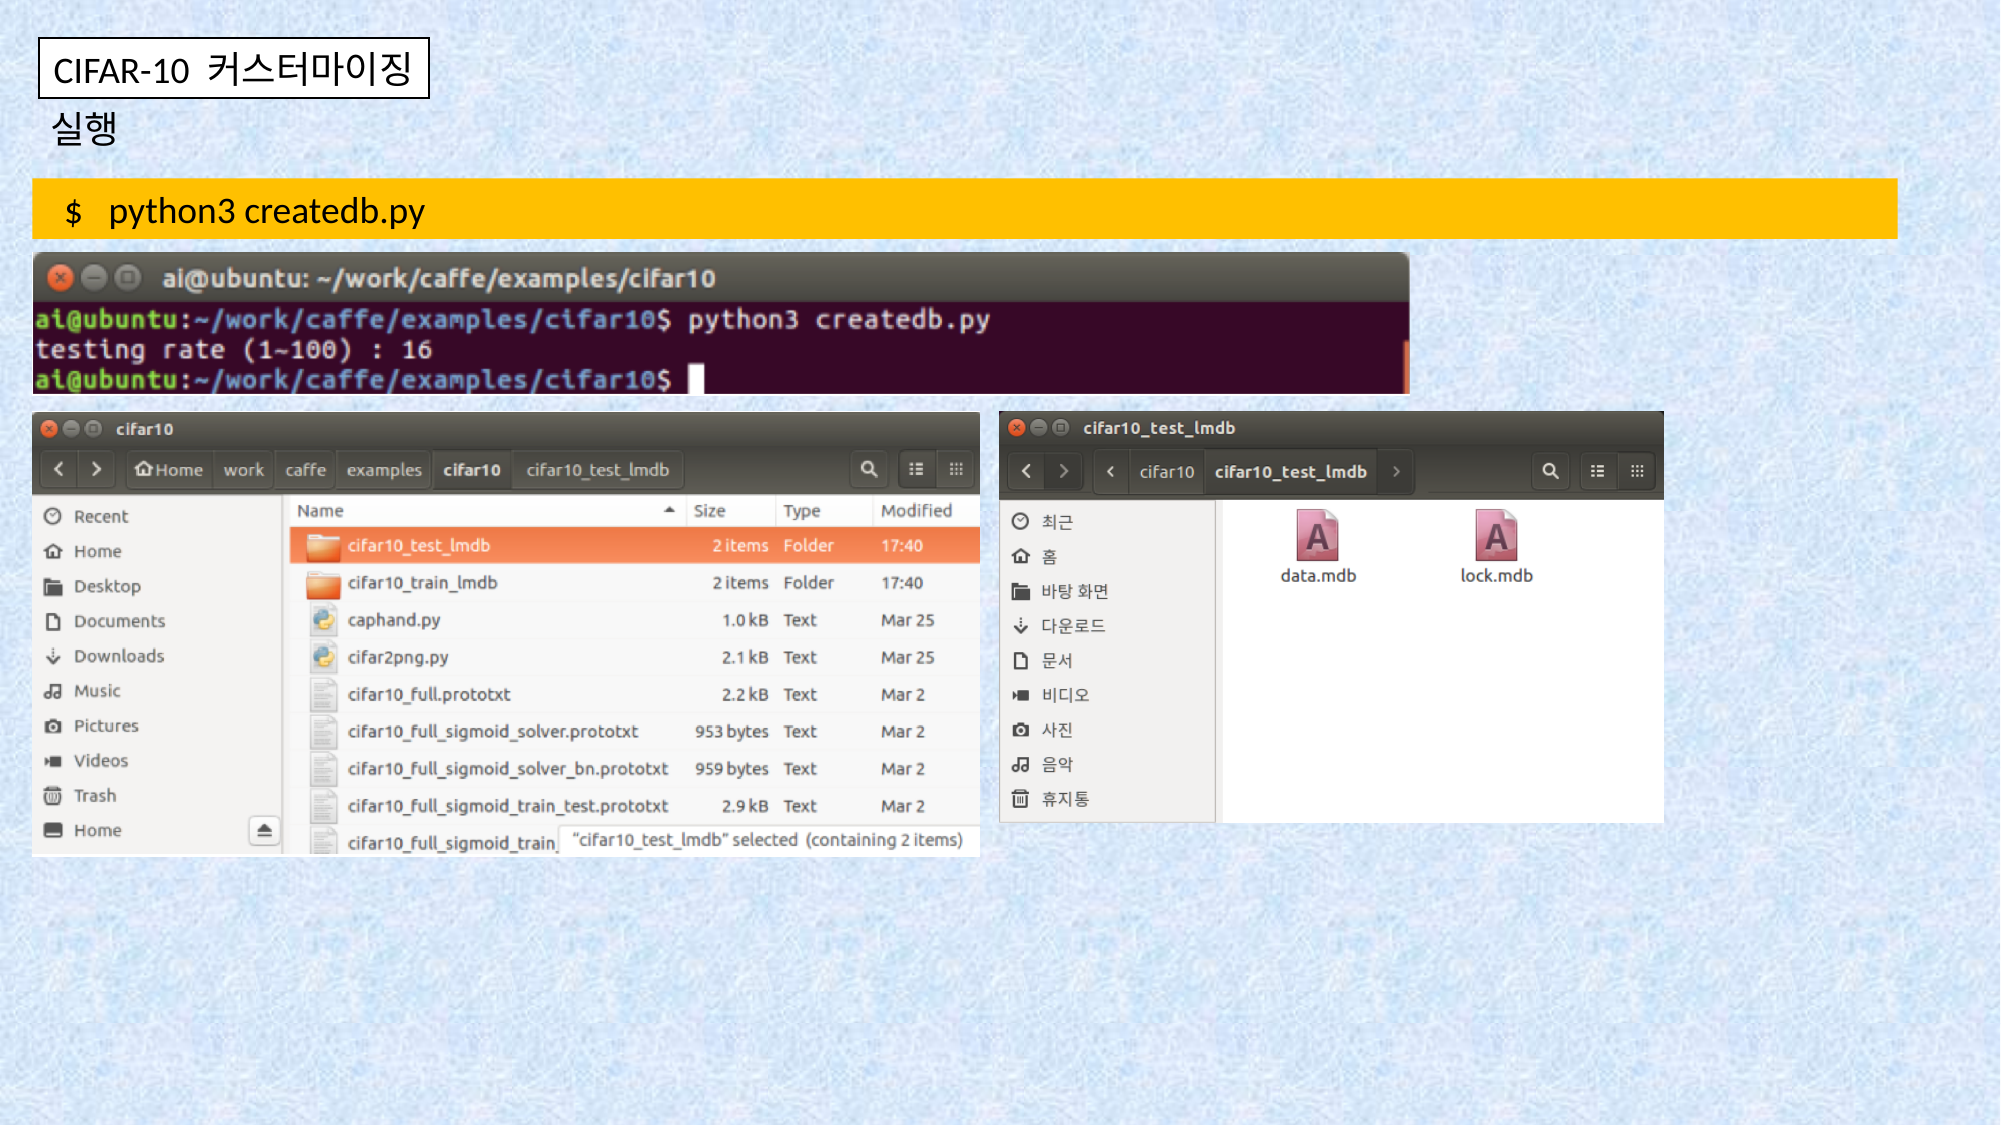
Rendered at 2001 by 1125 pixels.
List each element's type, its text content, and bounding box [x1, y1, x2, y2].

text_box 실행 [35, 98, 135, 159]
text_box $ python3 createdb.py [32, 178, 1898, 239]
picture [0, 0, 2001, 1125]
text_box CIFAR-10 커스터마이징 [38, 37, 430, 99]
